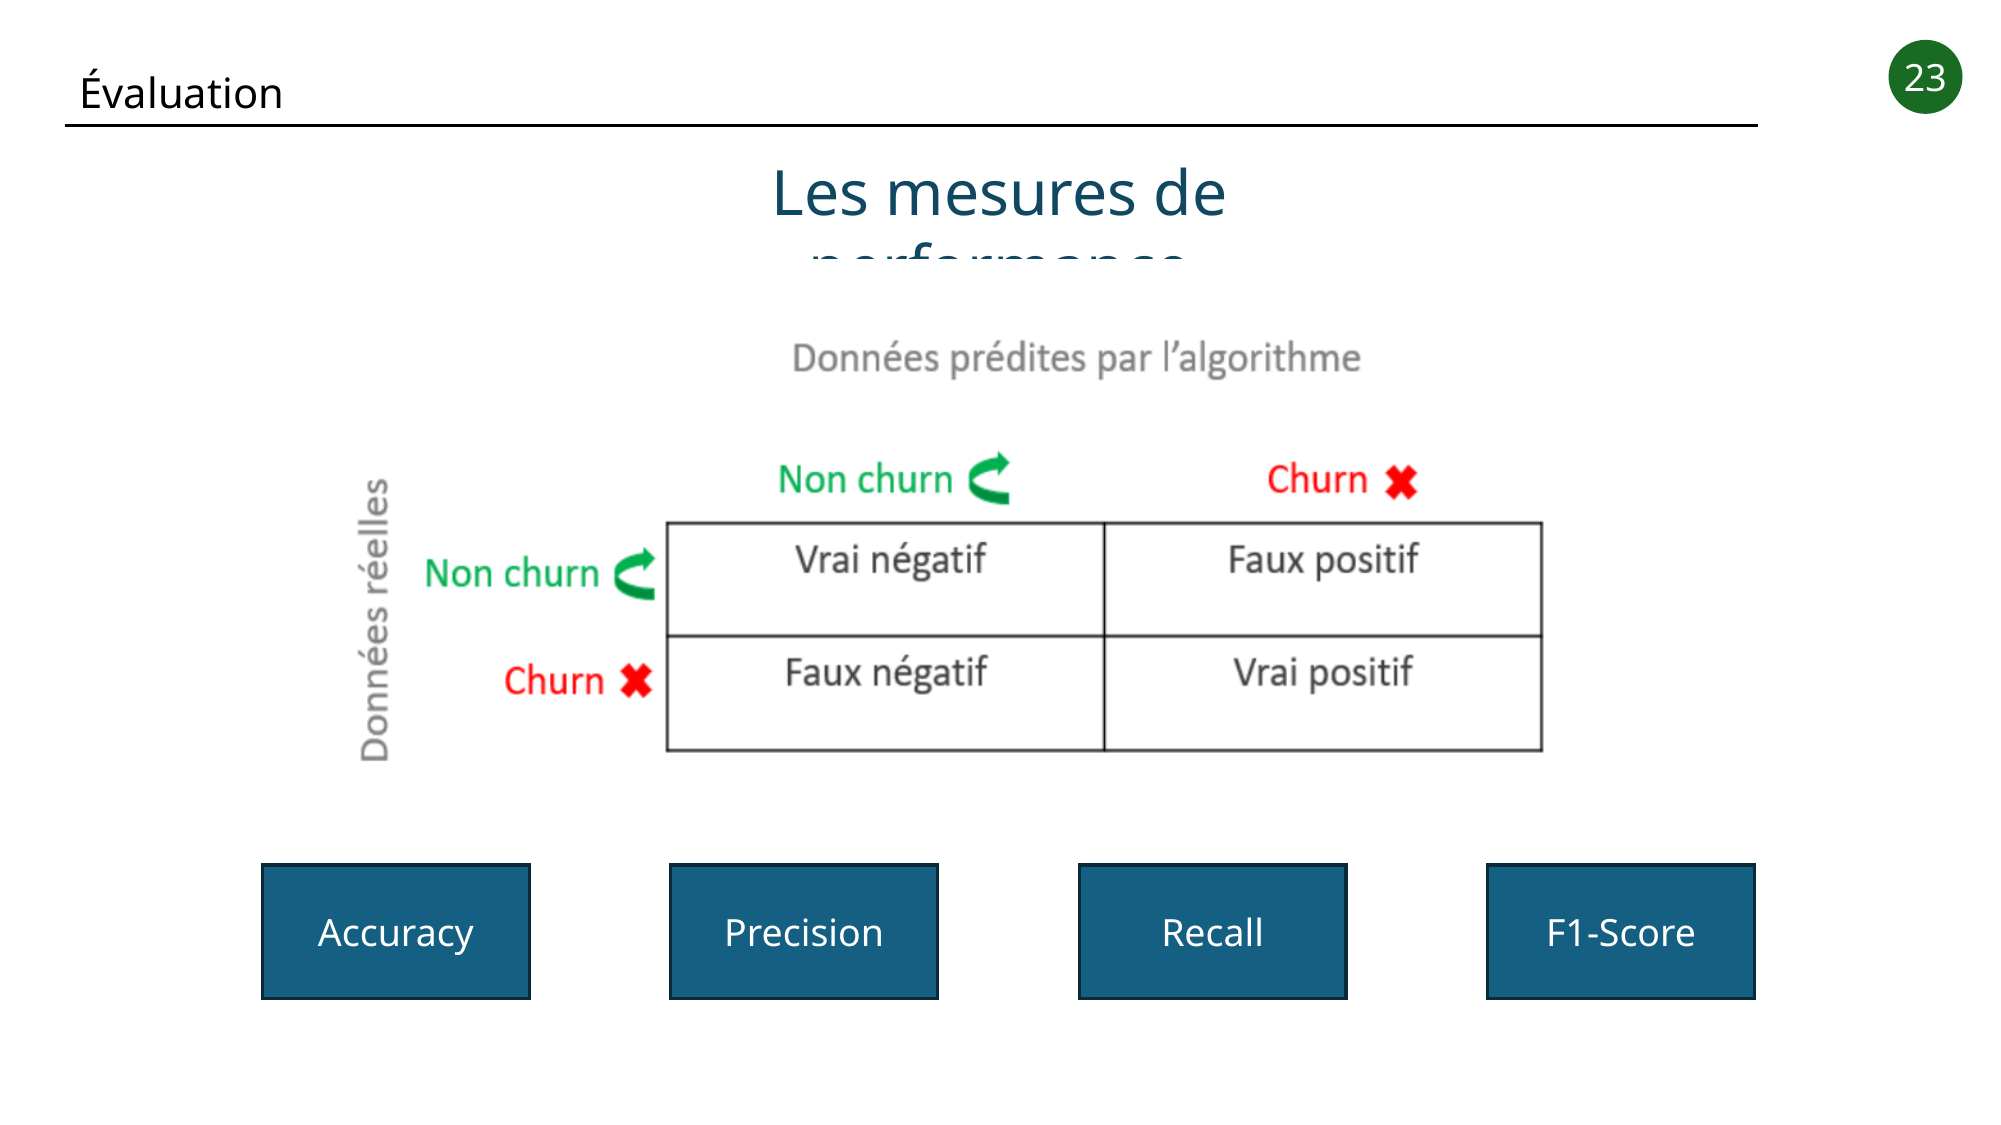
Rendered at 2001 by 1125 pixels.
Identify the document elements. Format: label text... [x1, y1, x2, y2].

text_box Recall [1078, 863, 1348, 1000]
text_box Accuracy [261, 863, 531, 1000]
text_box F1-Score [1486, 863, 1756, 1000]
text_box Precision [669, 863, 939, 1000]
text_box Les mesures de performance [590, 145, 1410, 259]
text_box 23 [1886, 38, 1965, 116]
picture [282, 259, 1718, 836]
text_box Évaluation [64, 59, 1030, 124]
